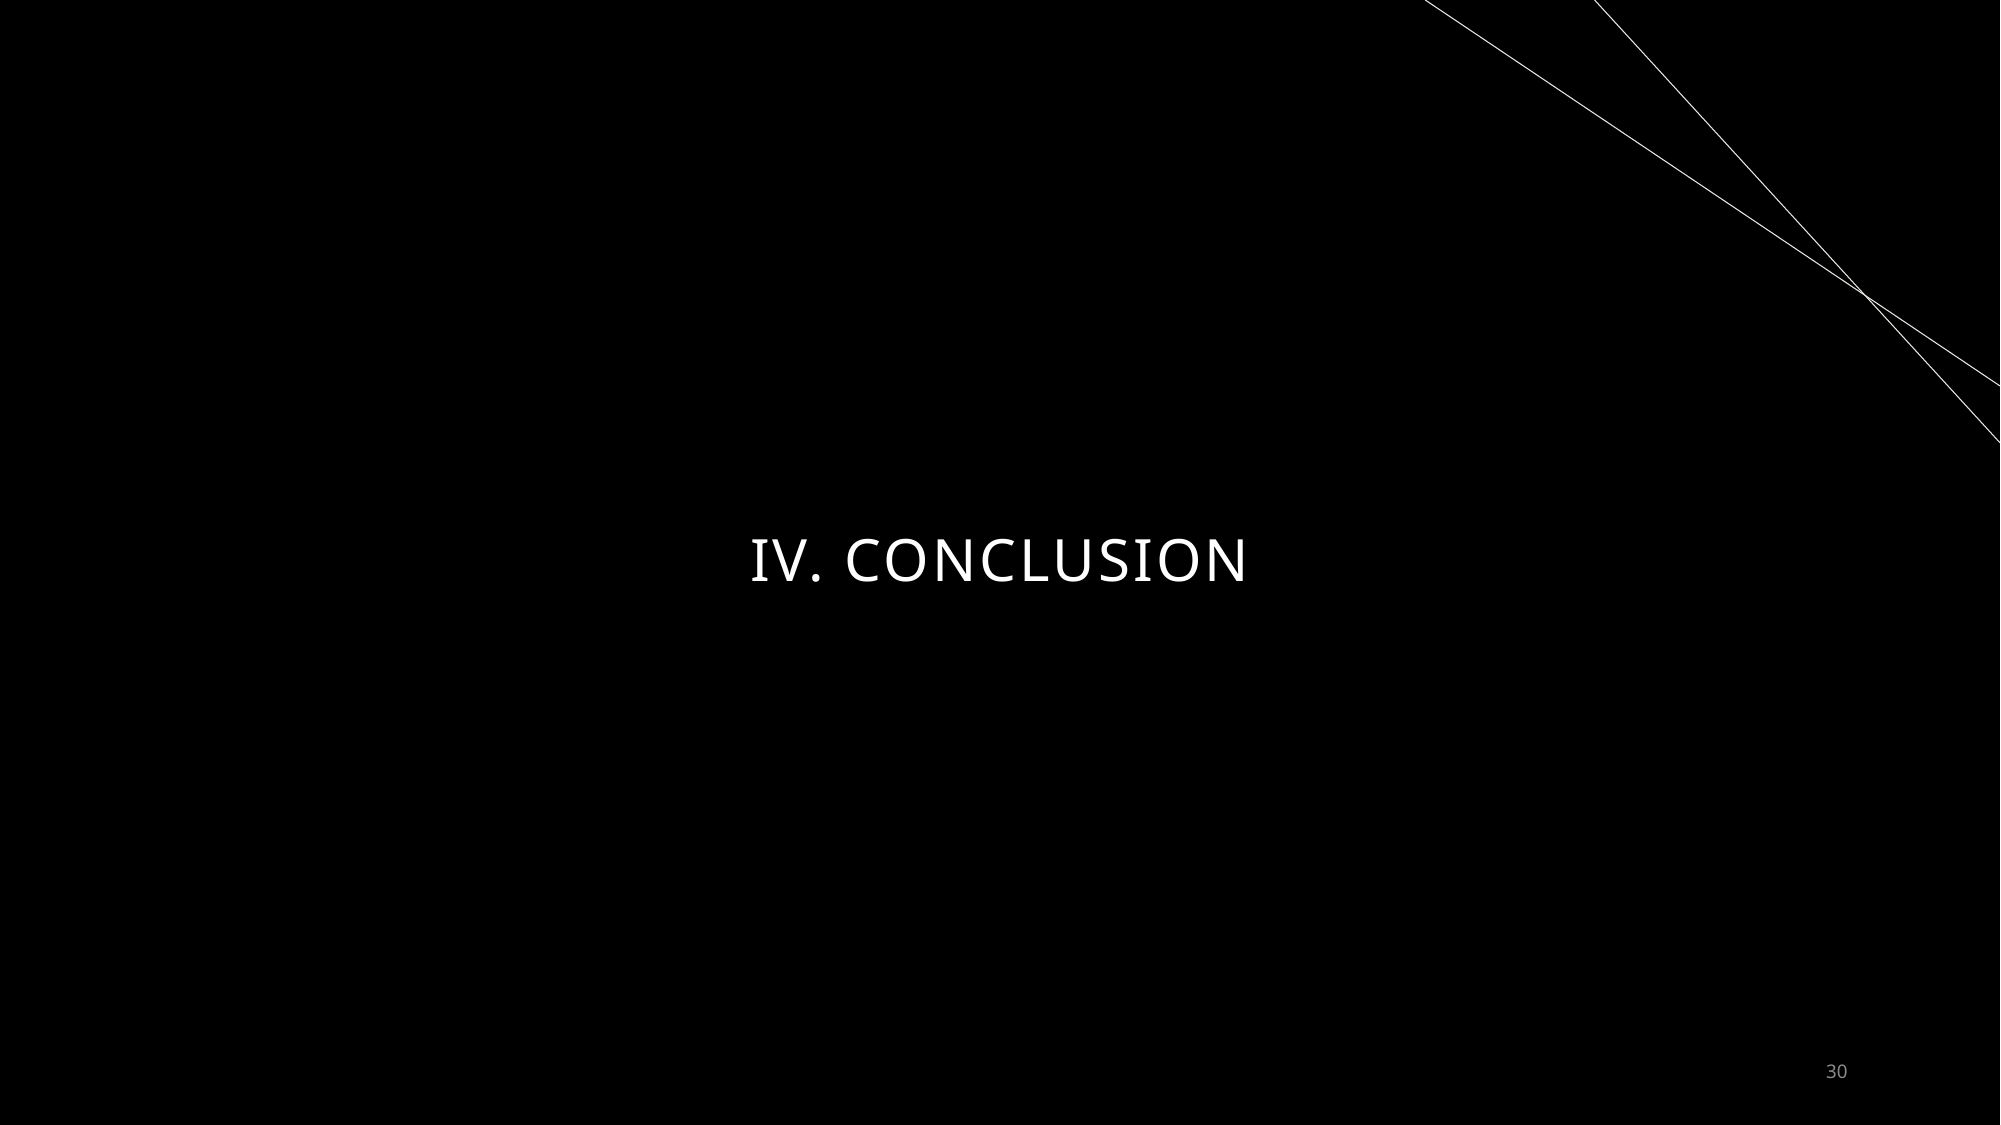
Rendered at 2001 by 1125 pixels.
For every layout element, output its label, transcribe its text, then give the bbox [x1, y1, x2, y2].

title Iv. CONCLUSION [309, 453, 1691, 672]
slide_number 30 [1412, 1042, 1863, 1103]
